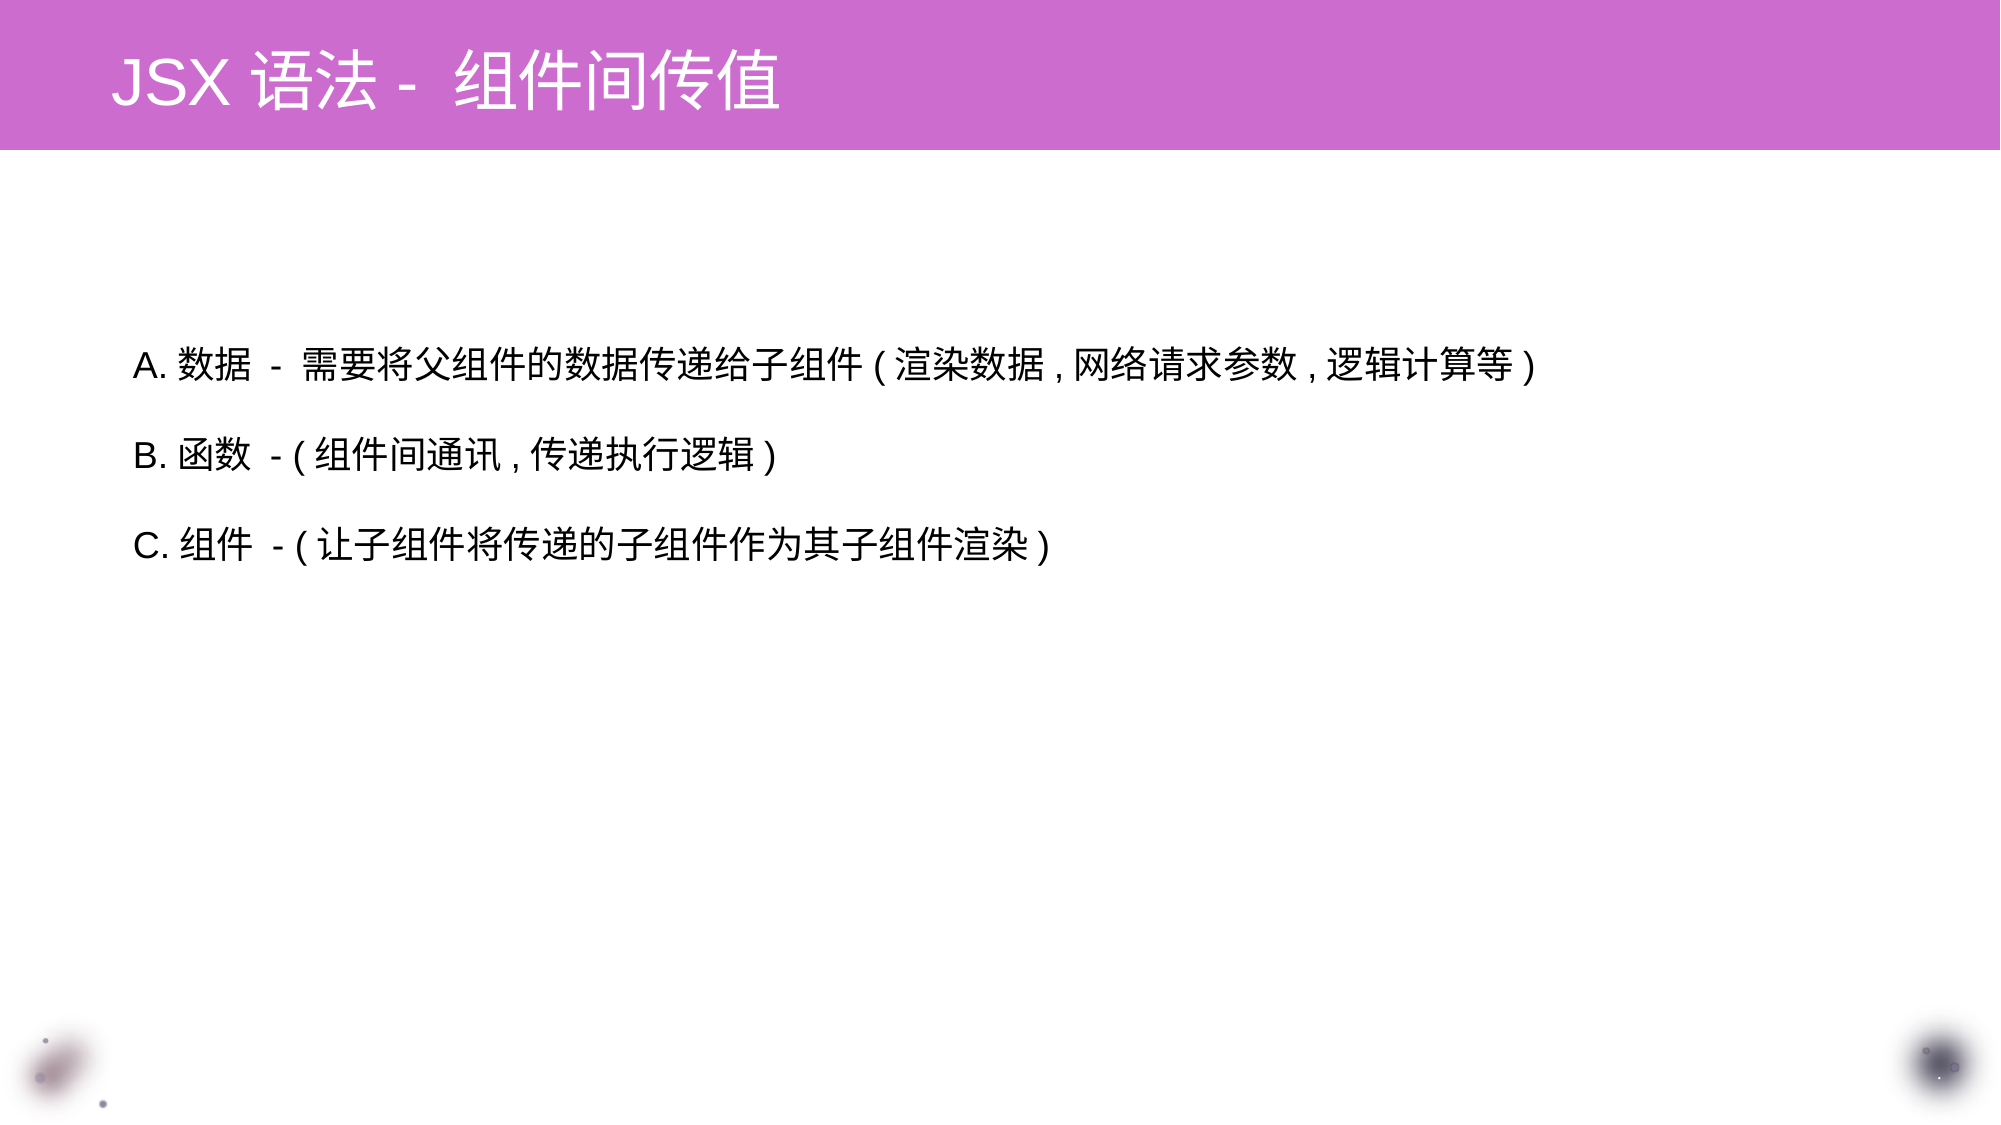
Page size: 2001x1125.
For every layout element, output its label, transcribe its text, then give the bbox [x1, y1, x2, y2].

text_box [0, 0, 2000, 151]
text_box JSX语法- 组件间传值 [99, 25, 1901, 125]
picture [0, 1008, 119, 1125]
text_box A.数据 - 需要将父组件的数据传递给子组件(渲染数据,网络请求参数,逻辑计算等) B.函数 - (组件间通讯,传递执行逻辑) C.组件 - (让子组件将传递的子组件作为其子组件渲染) [118, 333, 1644, 573]
picture [1881, 1002, 2000, 1125]
